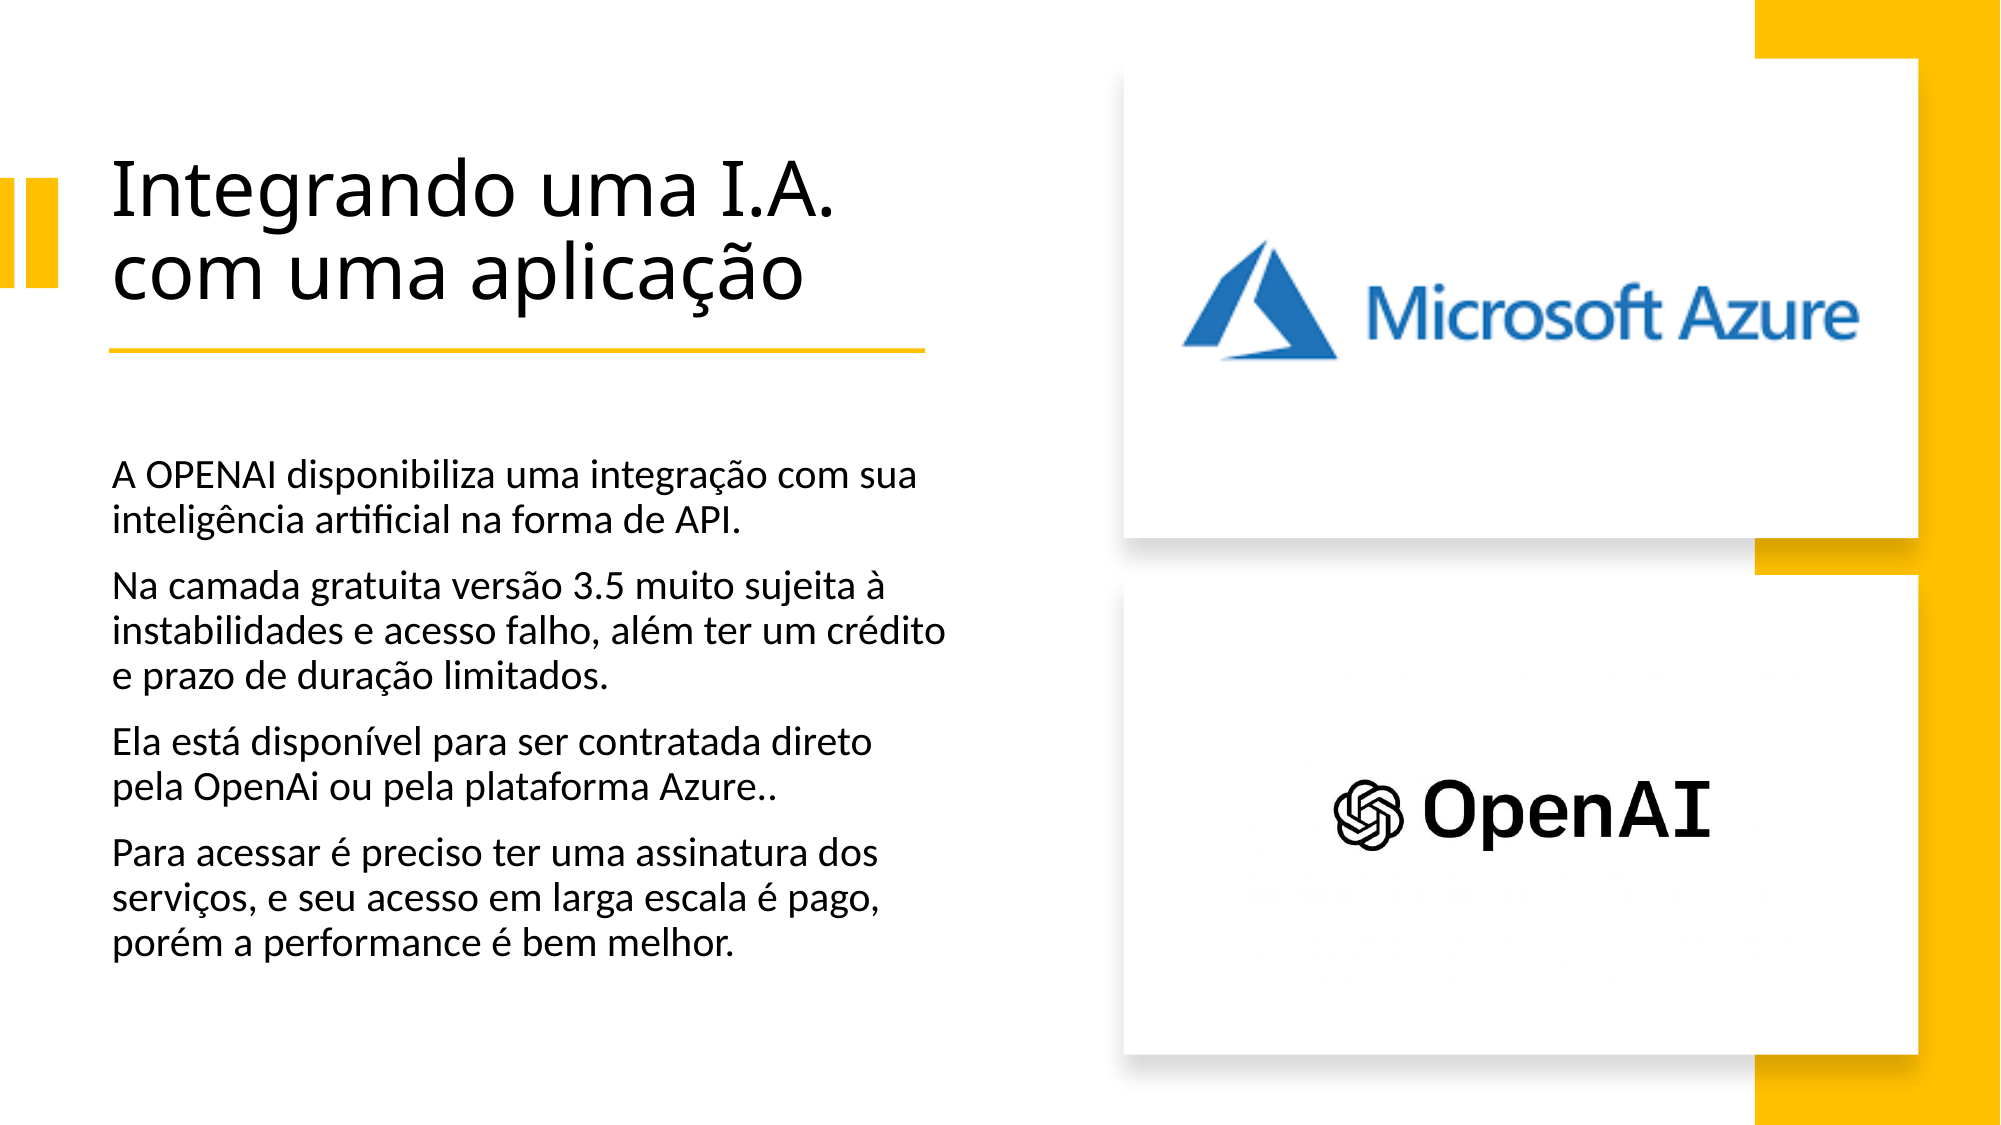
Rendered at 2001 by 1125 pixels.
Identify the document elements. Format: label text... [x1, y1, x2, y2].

text_box [0, 0, 1754, 1125]
picture [1161, 99, 1884, 504]
text_box [108, 347, 926, 354]
text_box [1754, 0, 2000, 1125]
picture [1247, 608, 1798, 1022]
text_box [1123, 58, 1919, 539]
list A OPENAI disponibiliza uma integração com sua inteligência artificial na forma de API. Na camada gratuita versão 3.5 muito sujeita à instabilidades e acesso falho, além ter um crédito e prazo de duração limitados. Ela está disponível para ser contratada direto pela OpenAi ou pela plataforma Azure.. Para acessar é preciso ter uma assinatura dos serviços, e seu acesso em larga escala é pago, porém a performance é bem melhor. [96, 382, 963, 1036]
title Integrando uma I.A. com uma aplicação [96, 140, 963, 326]
text_box [1123, 574, 1919, 1056]
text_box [0, 177, 59, 289]
